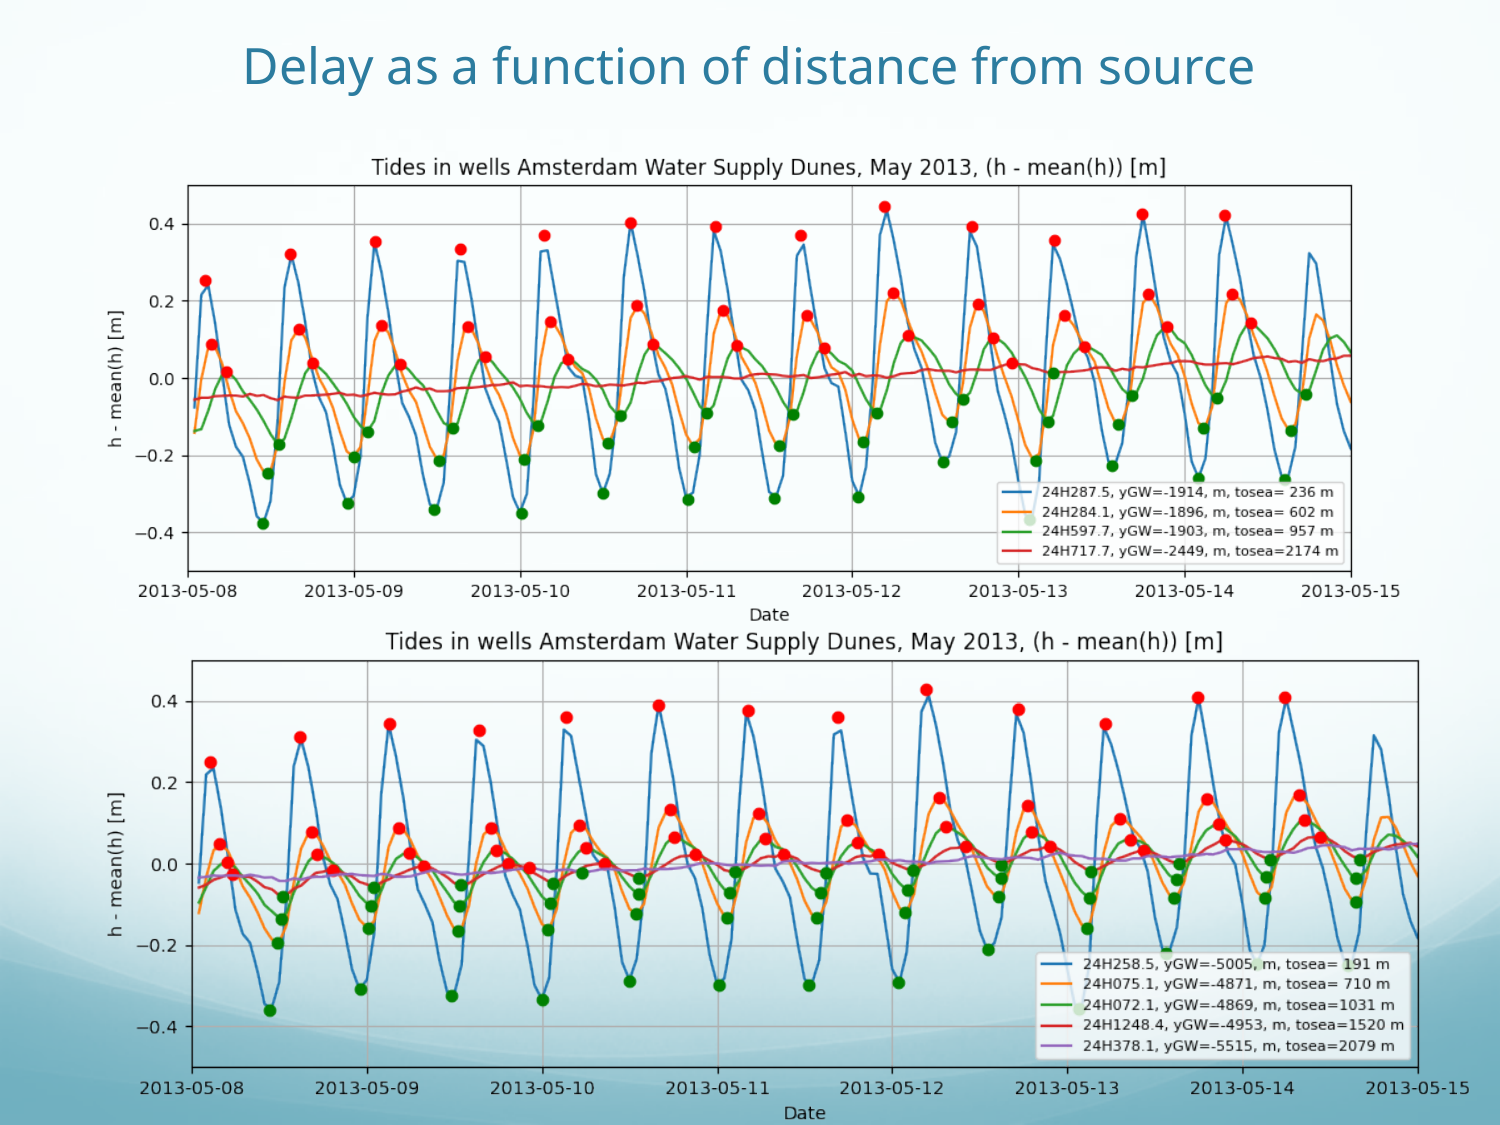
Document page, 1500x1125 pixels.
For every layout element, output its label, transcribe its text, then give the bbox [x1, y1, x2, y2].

picture [0, 124, 1500, 1125]
title Delay as a function of distance from source [90, 17, 1410, 102]
